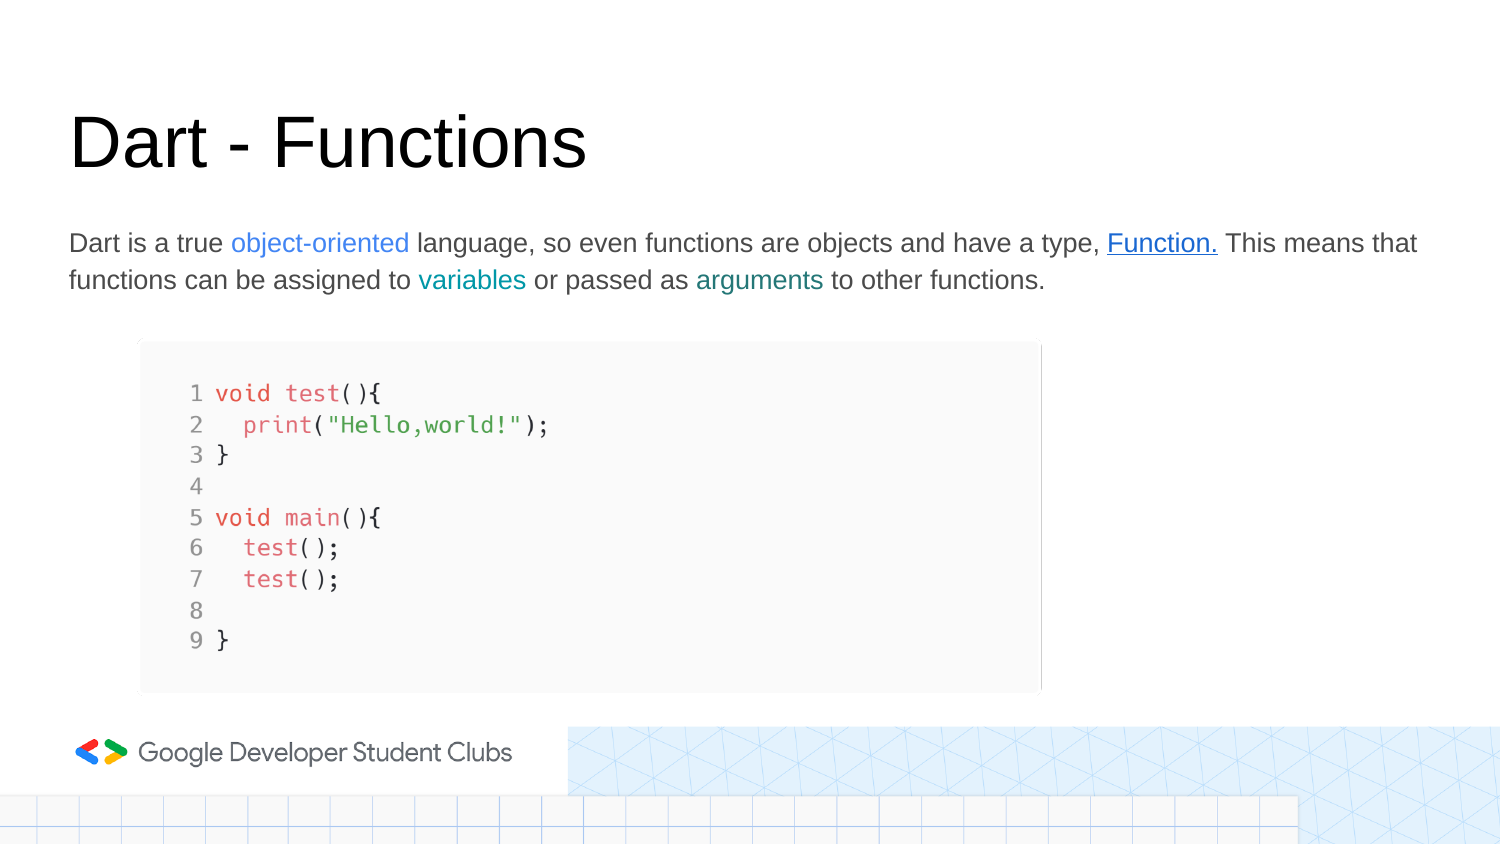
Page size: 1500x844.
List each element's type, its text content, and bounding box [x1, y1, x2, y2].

title Dart - Functions [54, 79, 1406, 205]
picture [0, 0, 1500, 844]
text_box Dart is a true object-oriented language, so even functions are objects and have a type, Function. This means that functions can be assigned to variables or passed as arguments to other functions. [54, 205, 1446, 368]
